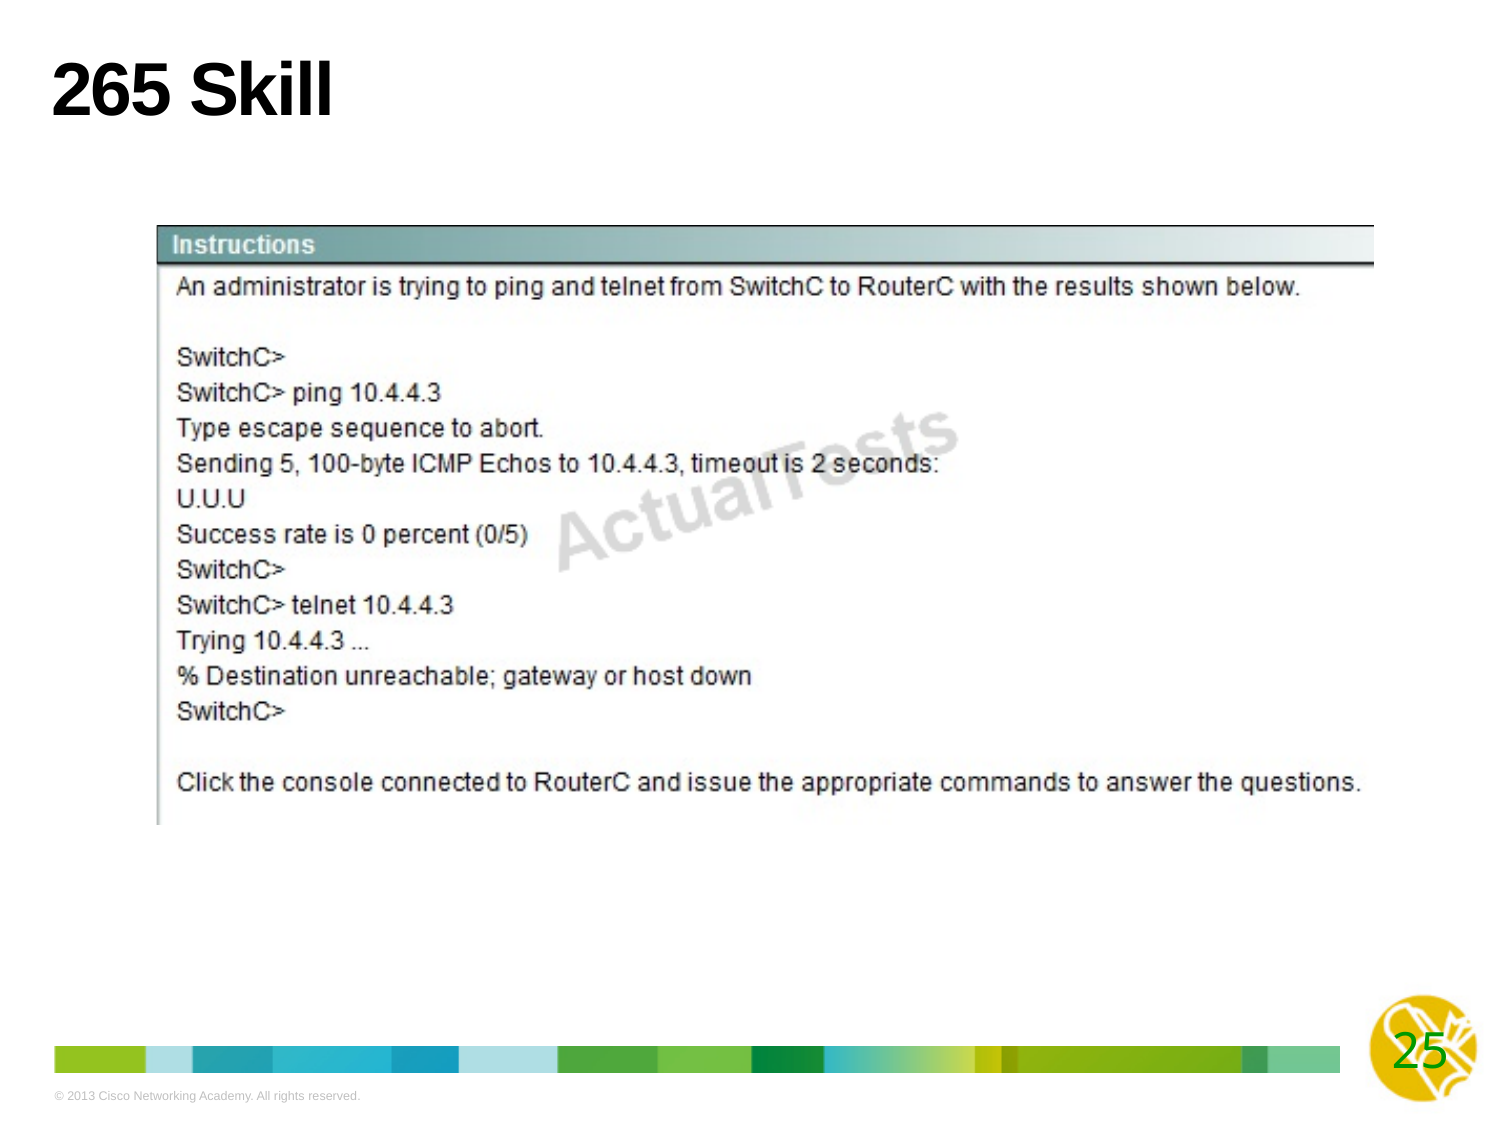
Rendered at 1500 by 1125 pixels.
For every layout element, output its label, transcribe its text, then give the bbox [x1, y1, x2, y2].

picture [156, 224, 1375, 826]
title 265 Skill [37, 24, 1447, 138]
picture [54, 970, 1500, 1125]
